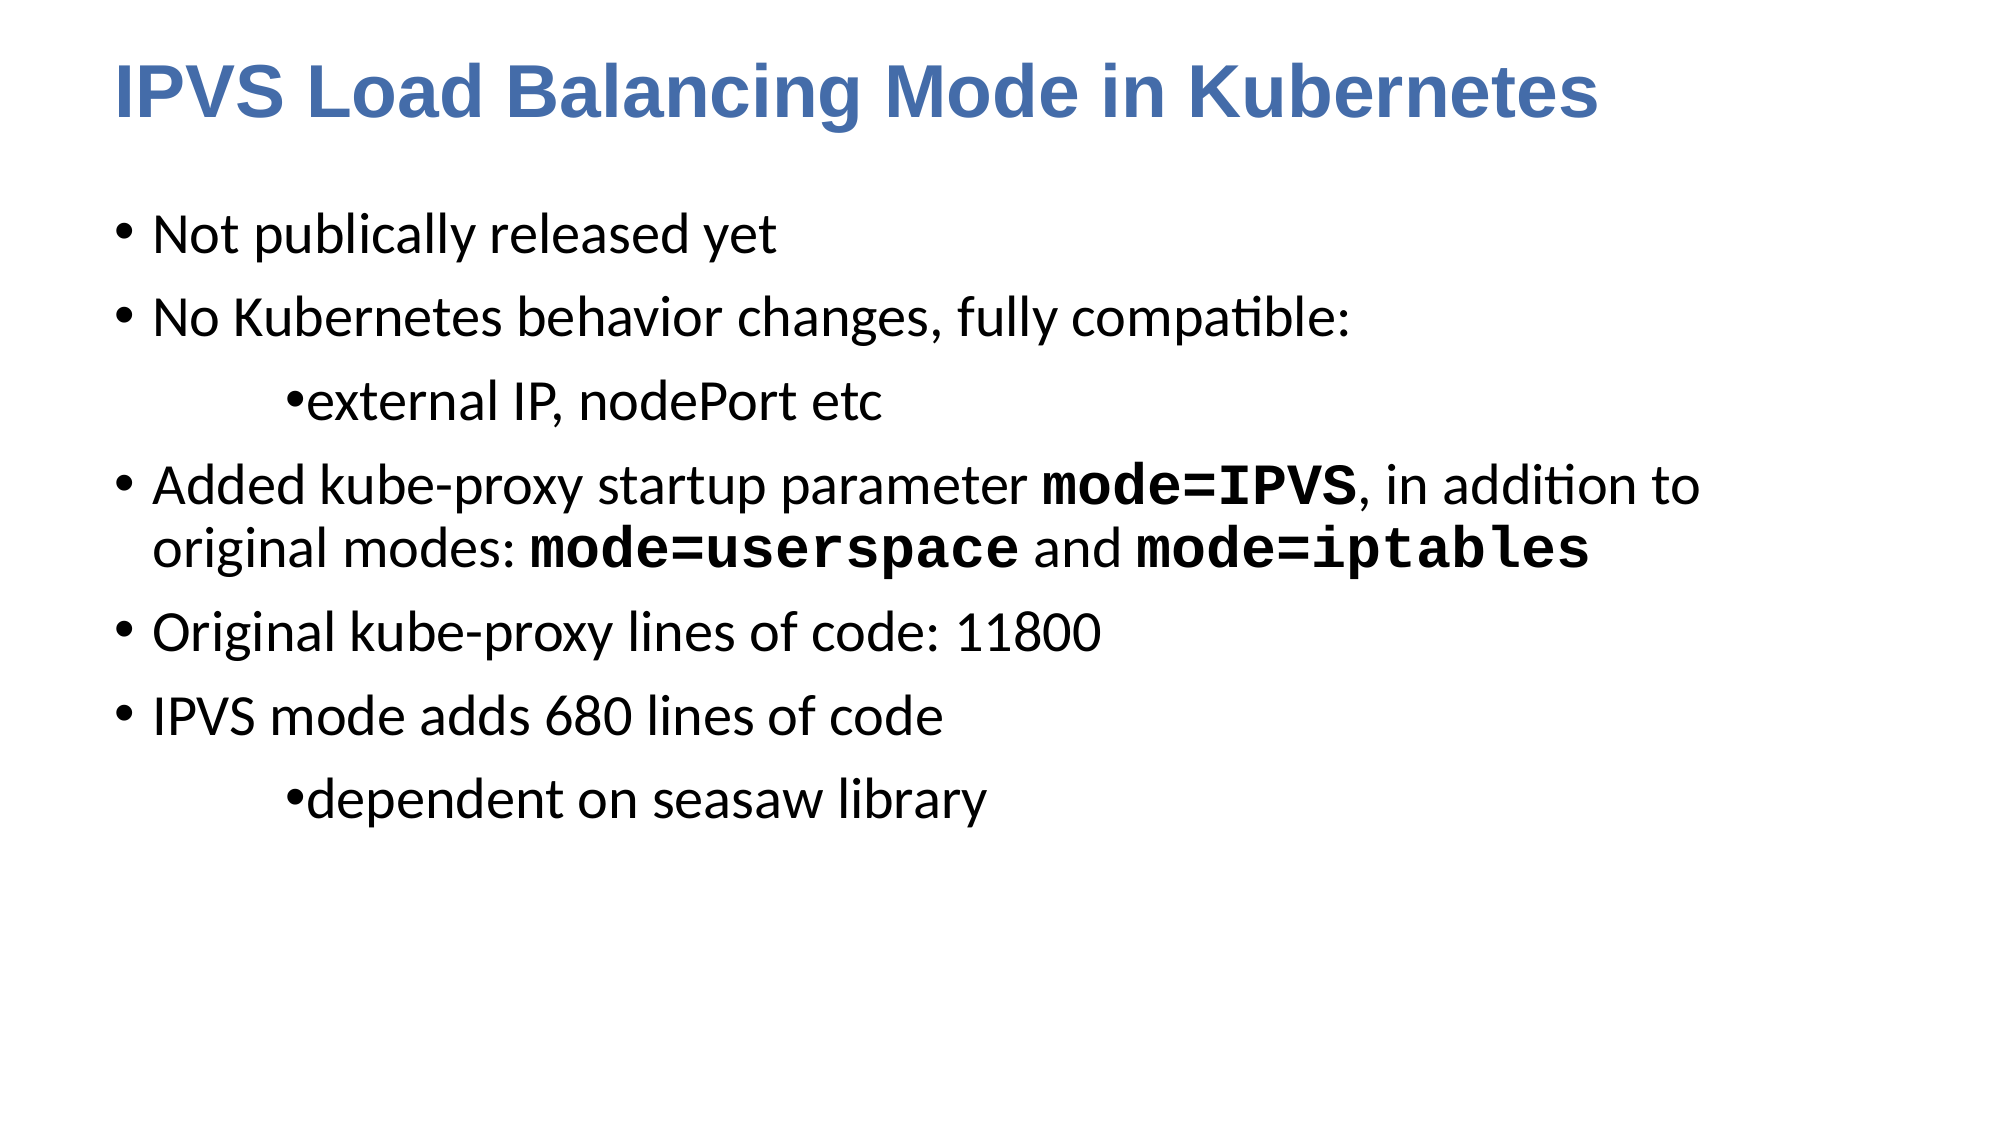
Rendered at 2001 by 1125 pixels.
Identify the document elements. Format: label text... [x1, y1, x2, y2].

list Not publically released yet No Kubernetes behavior changes, fully compatible: external IP, nodePort etc Added kube-proxy startup parameter mode=IPVS, in addition to original modes: mode=userspace and mode=iptables Original kube-proxy lines of code: 11800 IPVS mode adds 680 lines of code dependent on seasaw library [99, 195, 1900, 917]
title IPVS Load Balancing Mode in Kubernetes [99, 45, 1900, 166]
